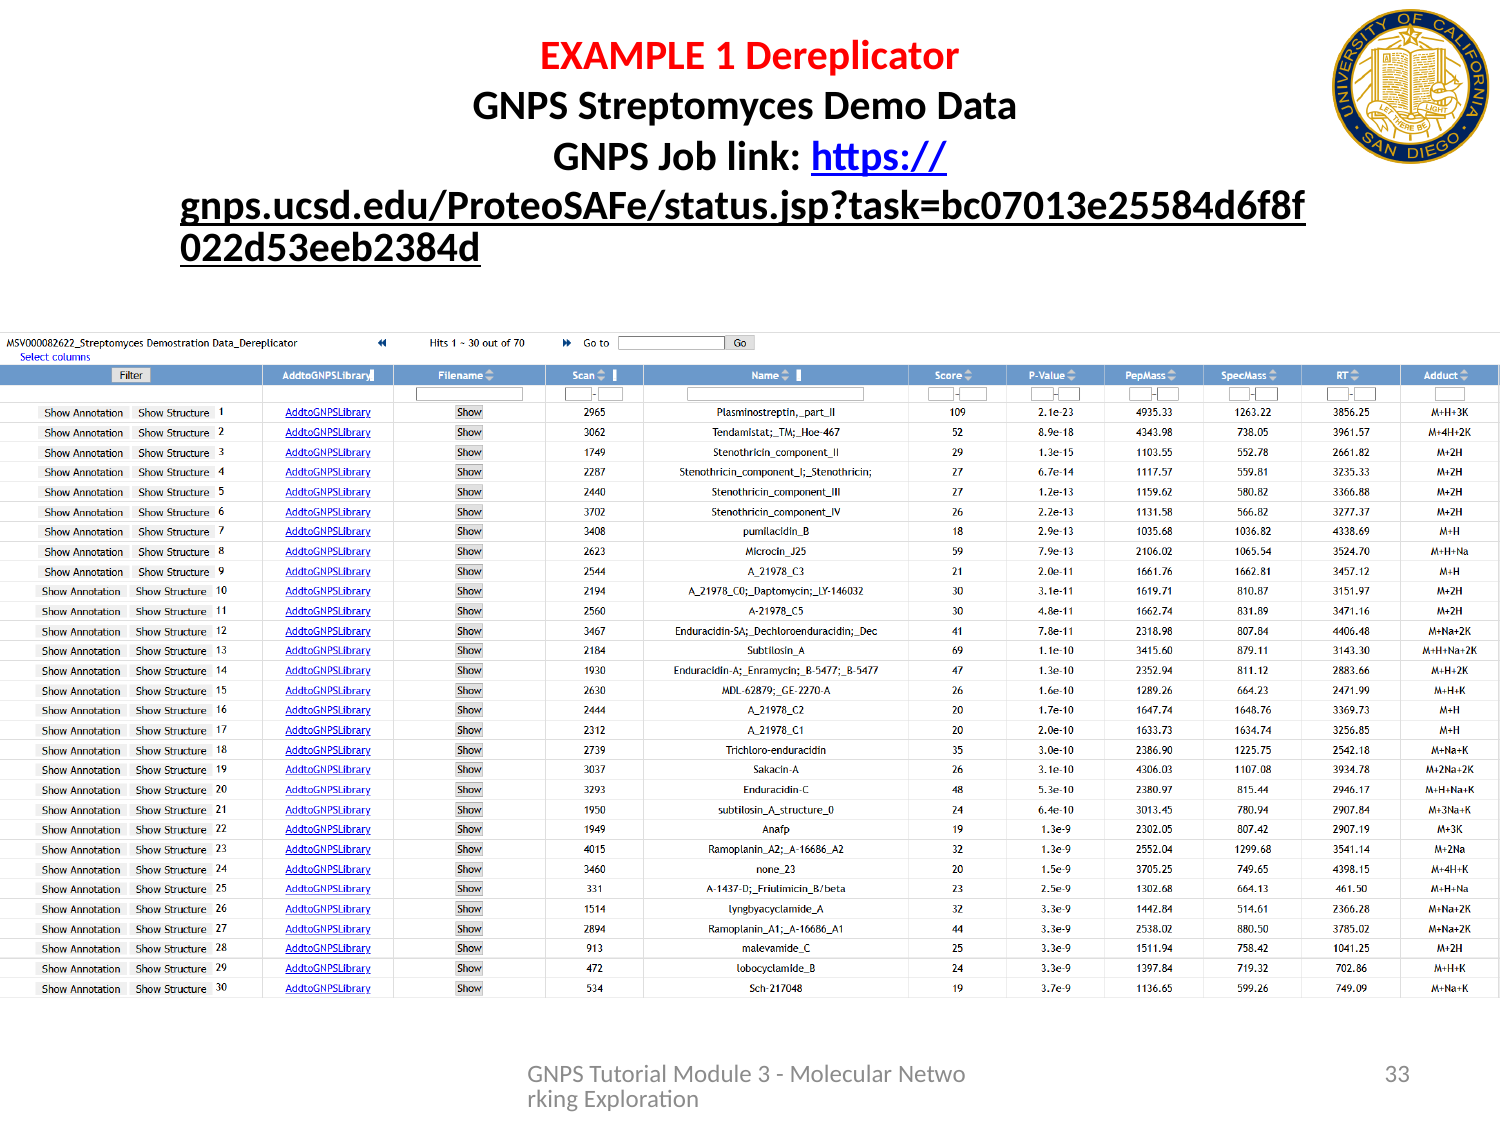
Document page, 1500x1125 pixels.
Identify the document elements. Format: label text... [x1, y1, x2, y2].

picture [0, 331, 1500, 1000]
slide_number 33 [1074, 1042, 1425, 1103]
footer GNPS Tutorial Module 3 - Molecular Networking Exploration [512, 1042, 988, 1103]
picture [1279, 7, 1500, 165]
text_box EXAMPLE 1 Dereplicator GNPS Streptomyces Demo Data GNPS Job link: https://gnps.ucsd.edu/ProteoSAFe/status.jsp?task=bc07013e25584d6f8f022d53eeb2384d [165, 20, 1335, 286]
